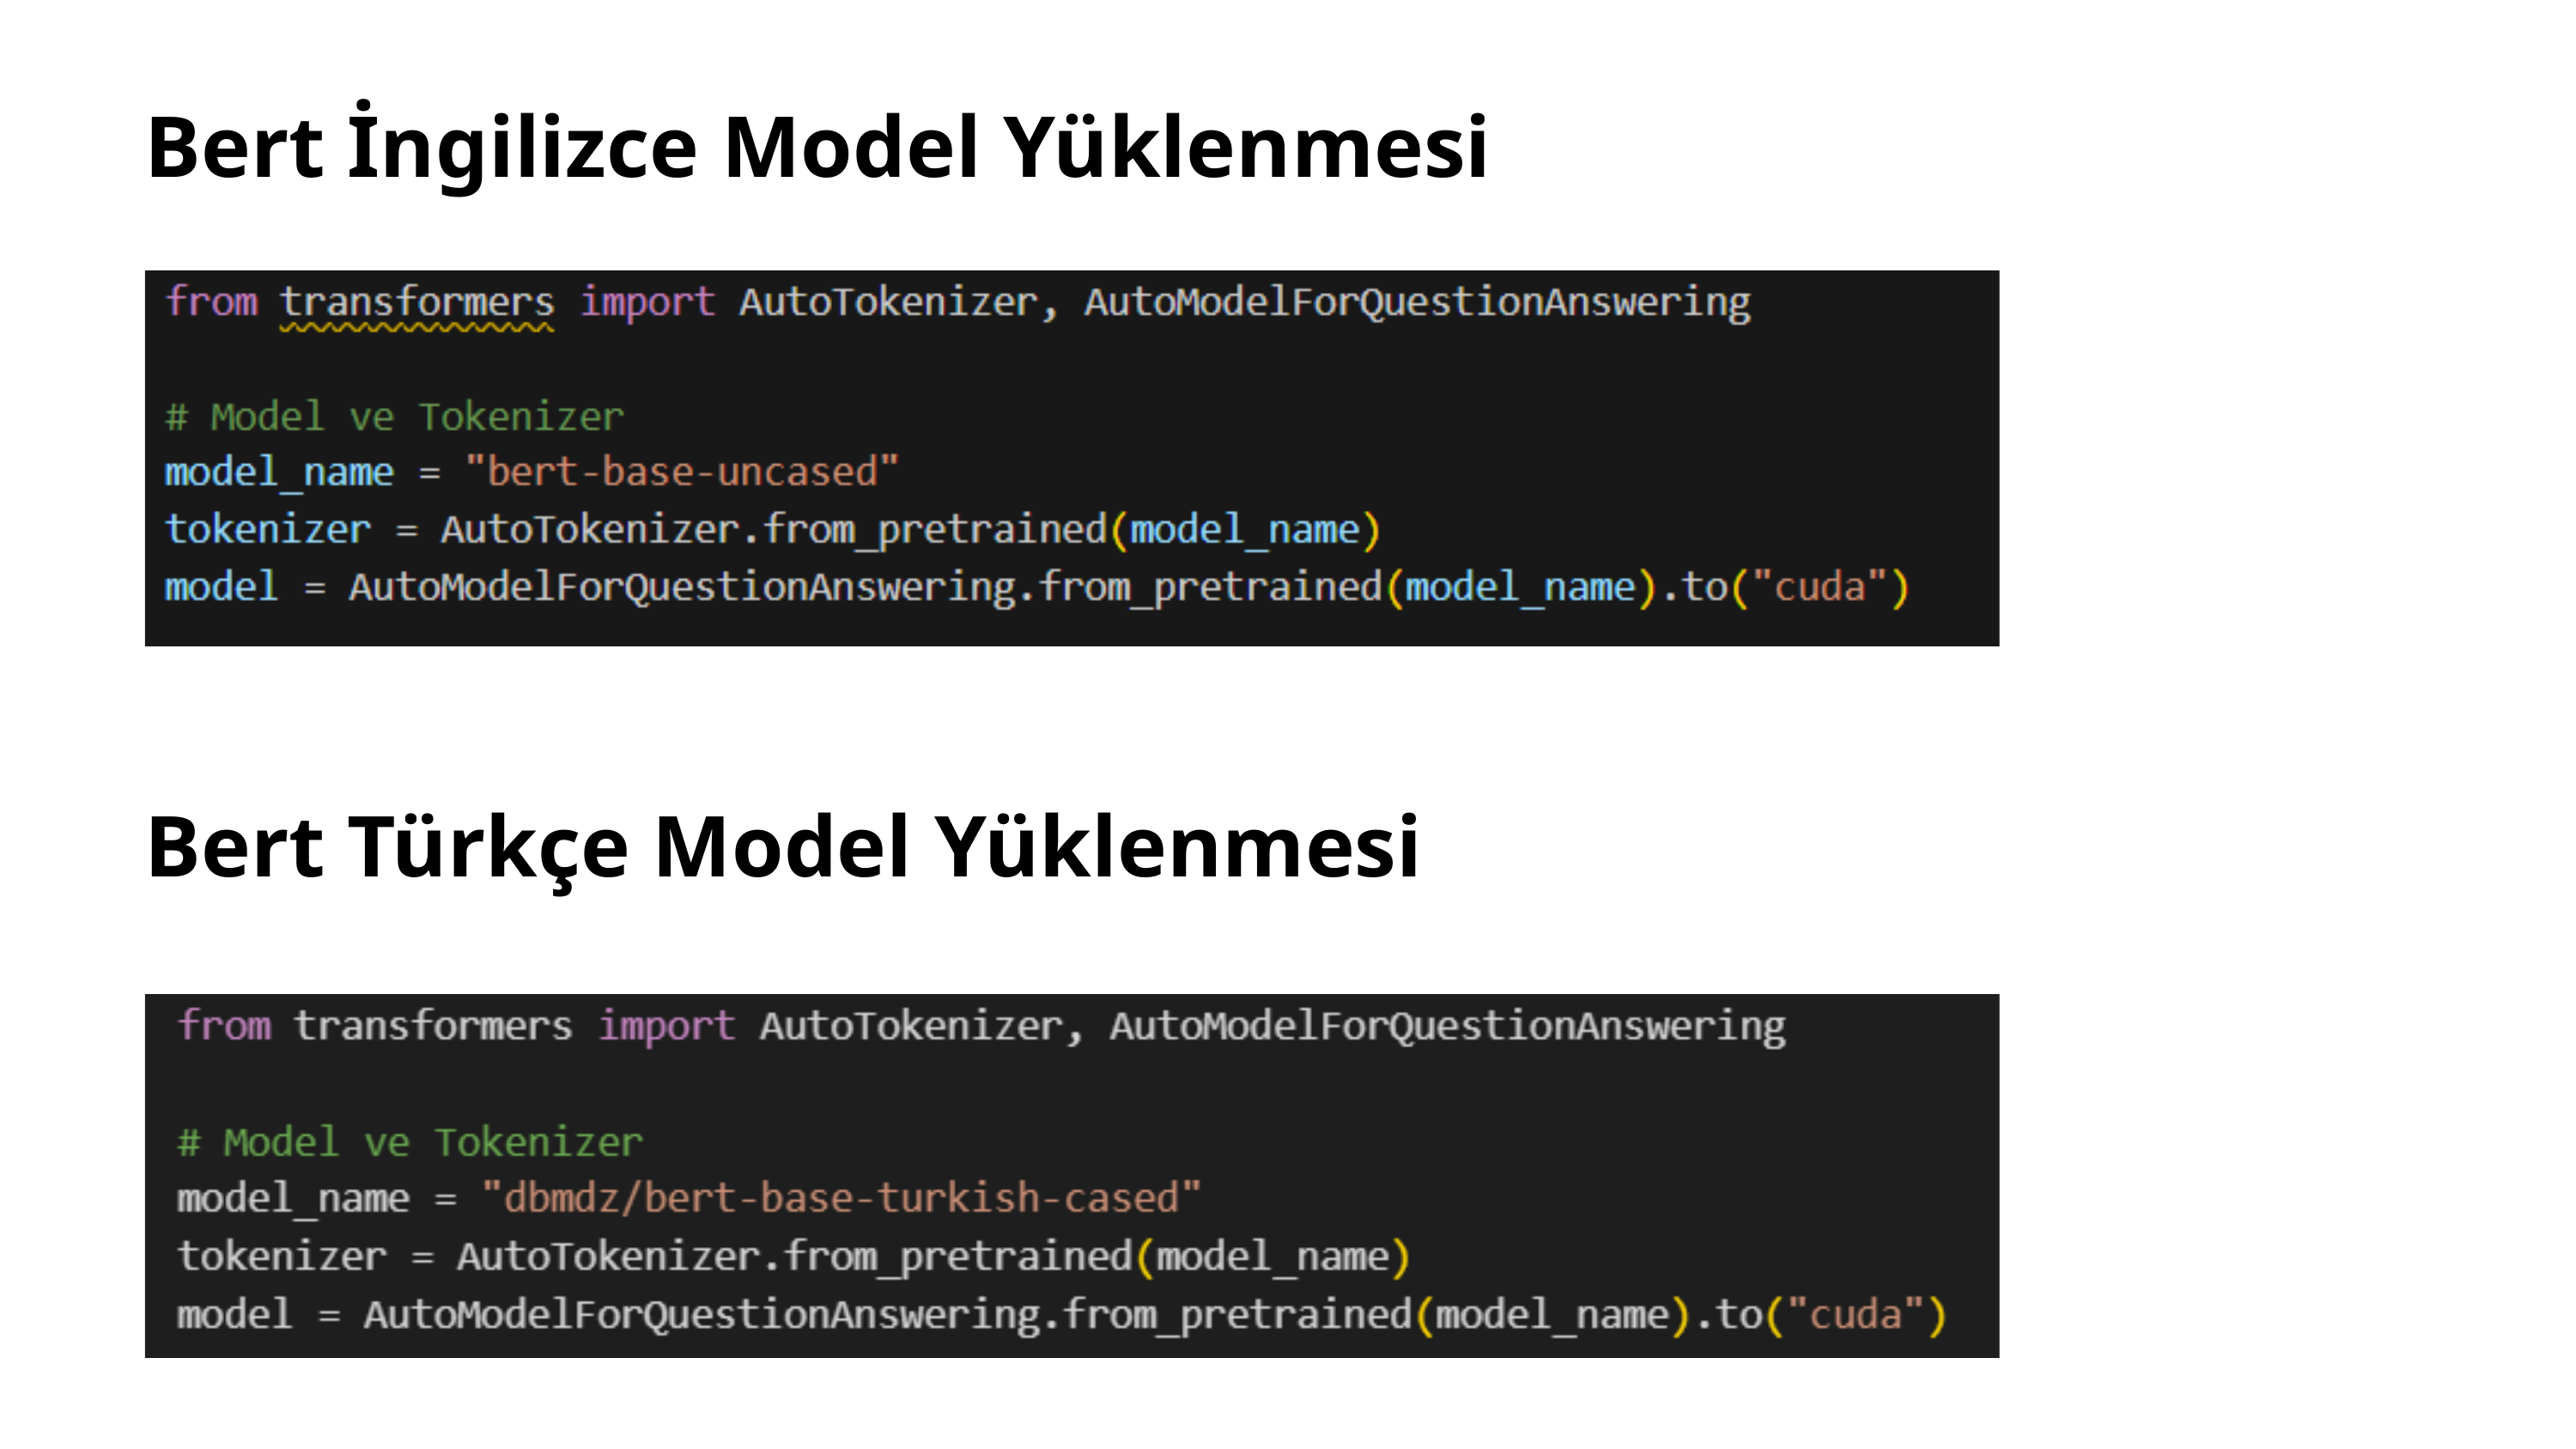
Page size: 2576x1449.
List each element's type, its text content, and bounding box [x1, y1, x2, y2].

text_box Bert İngilizce Model Yüklenmesi [144, 76, 2000, 195]
text_box Bert Türkçe Model Yüklenmesi [144, 775, 2000, 894]
text_box [144, 994, 2000, 1358]
text_box [144, 270, 2000, 646]
